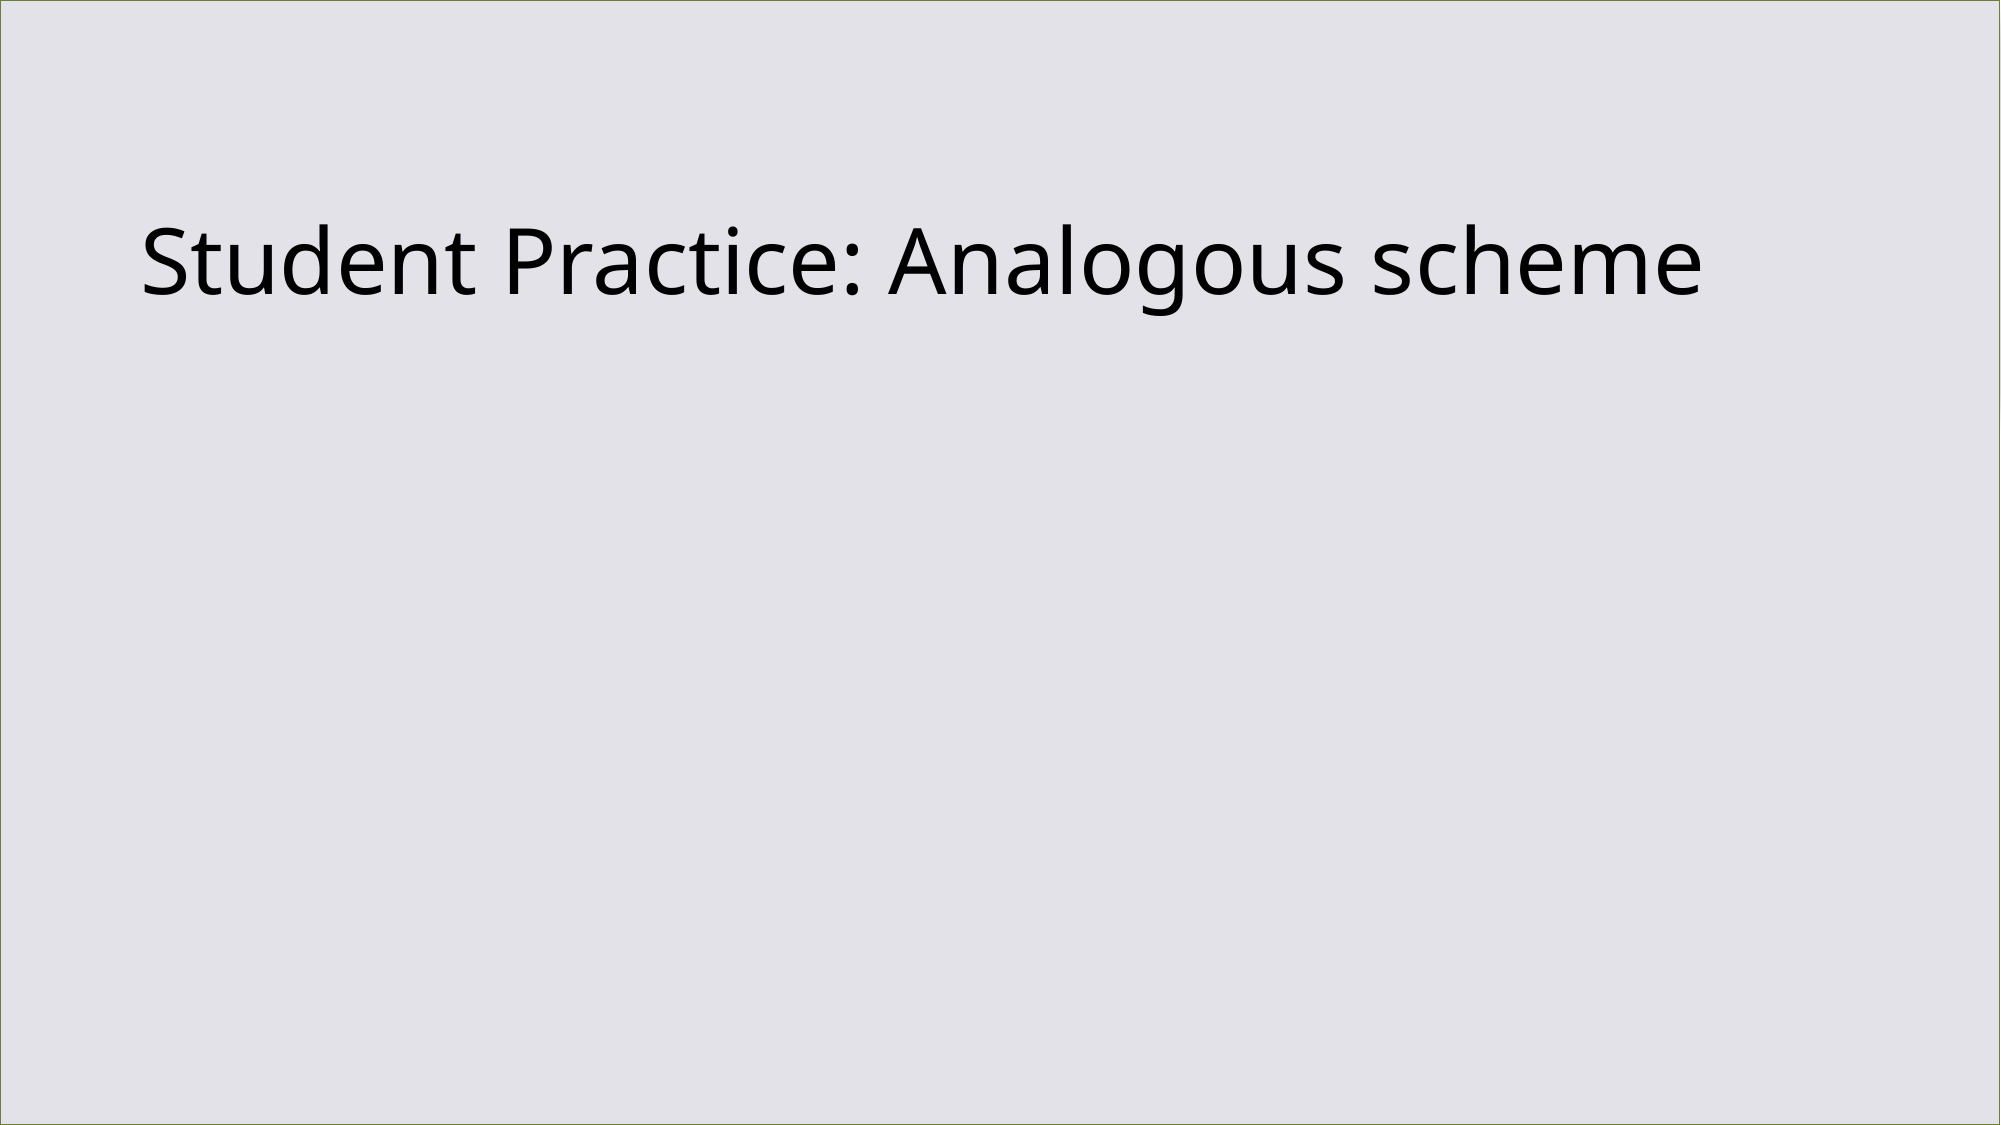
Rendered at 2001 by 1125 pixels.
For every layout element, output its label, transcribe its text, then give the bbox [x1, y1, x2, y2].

text_box [0, 0, 2000, 1125]
title Student Practice: Analogous scheme [124, 140, 1828, 376]
